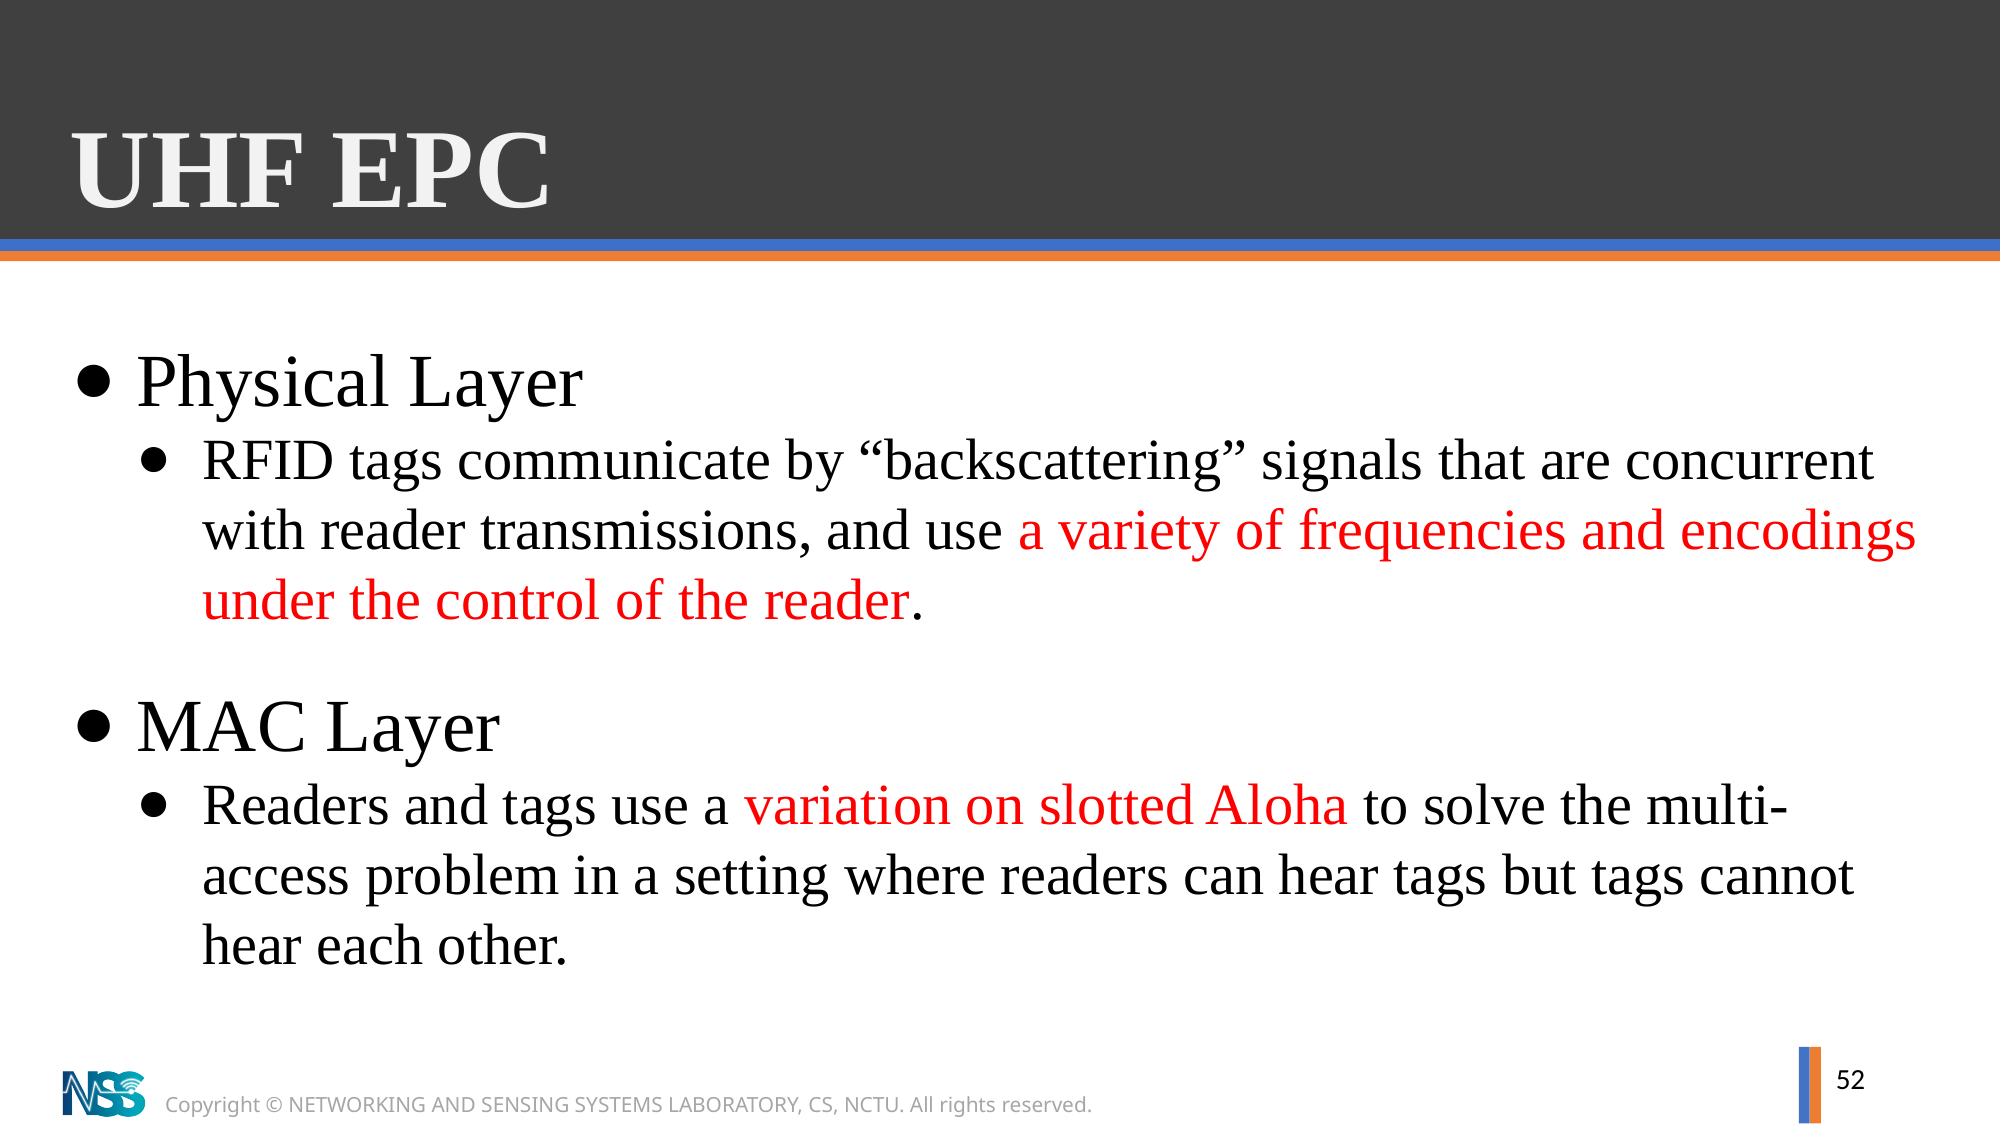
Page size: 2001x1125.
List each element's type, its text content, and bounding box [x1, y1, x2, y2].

title UHF EPC [55, 56, 1945, 240]
slide_number 52 [1821, 1046, 1945, 1107]
list Physical Layer RFID tags communicate by “backscattering” signals that are concurrent with reader transmissions, and use a variety of frequencies and encodings under the control of the reader. MAC Layer Readers and tags use a variation on slotted Aloha to solve the multi-access problem in a setting where readers can hear tags but tags cannot hear each other. [55, 278, 1945, 1036]
picture [55, 1067, 151, 1125]
